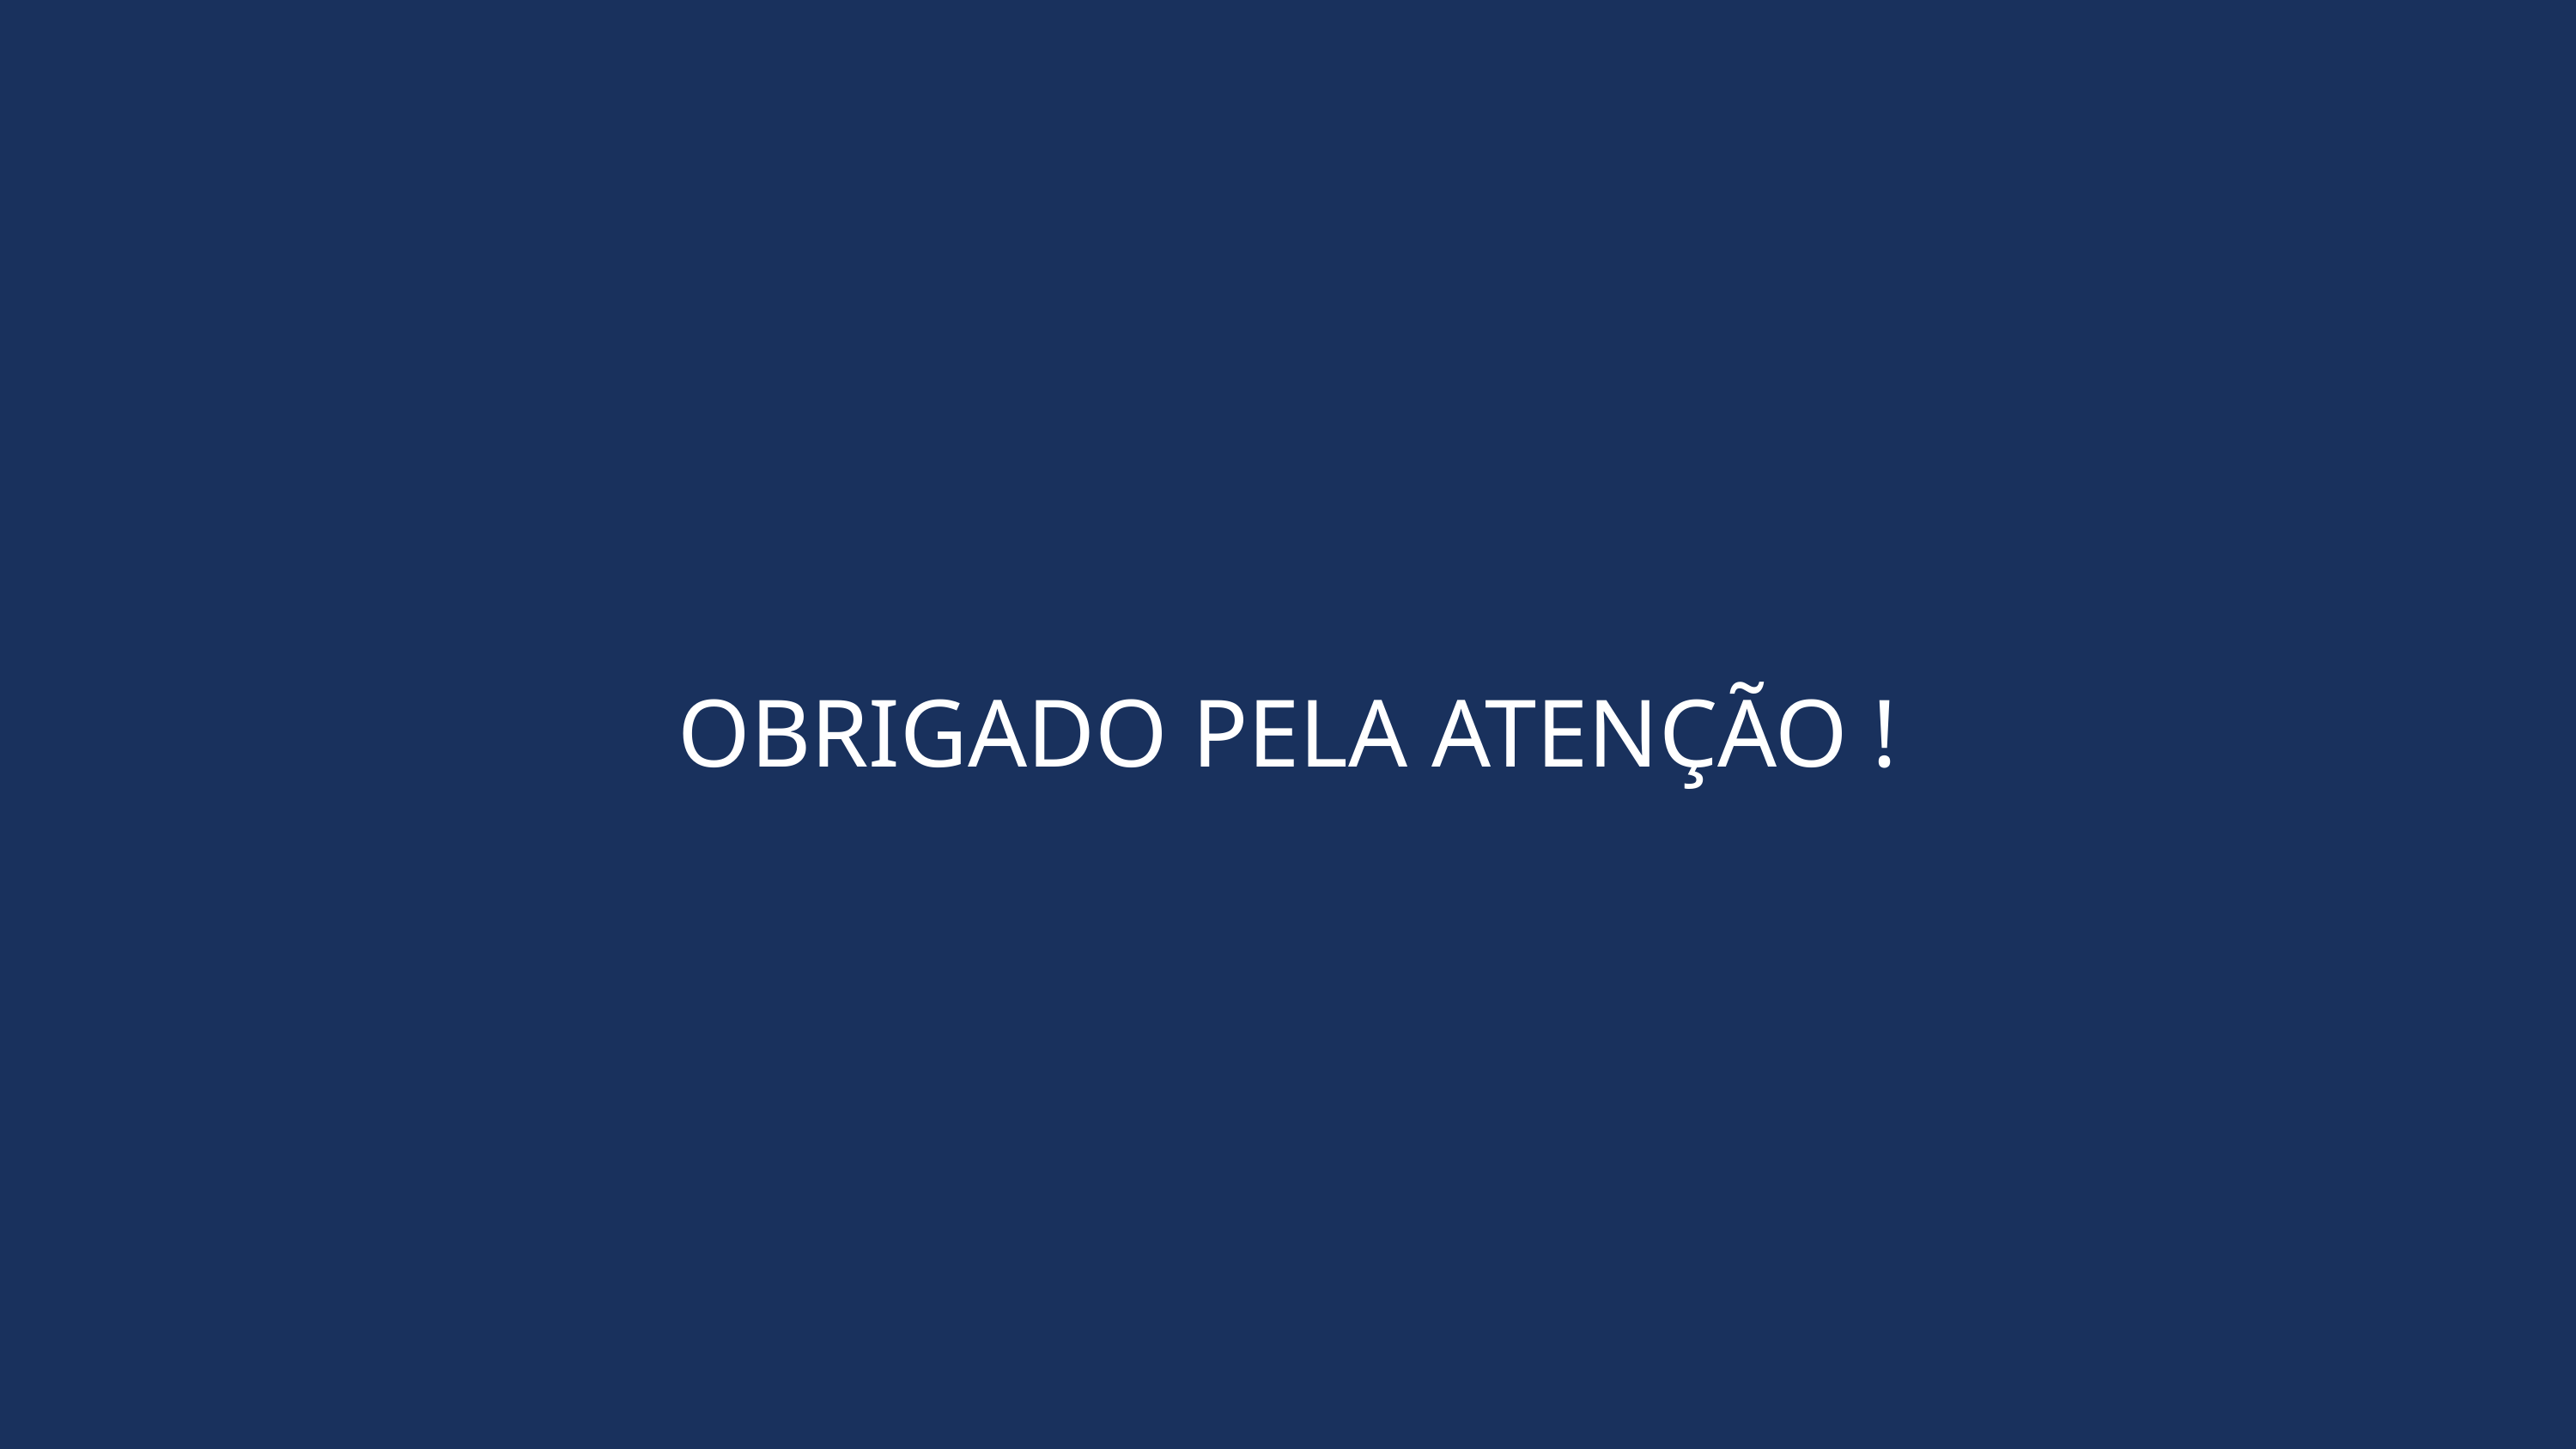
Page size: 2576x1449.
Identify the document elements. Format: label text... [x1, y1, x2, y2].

text_box OBRIGADO PELA ATENÇÃO ! [651, 655, 1925, 785]
